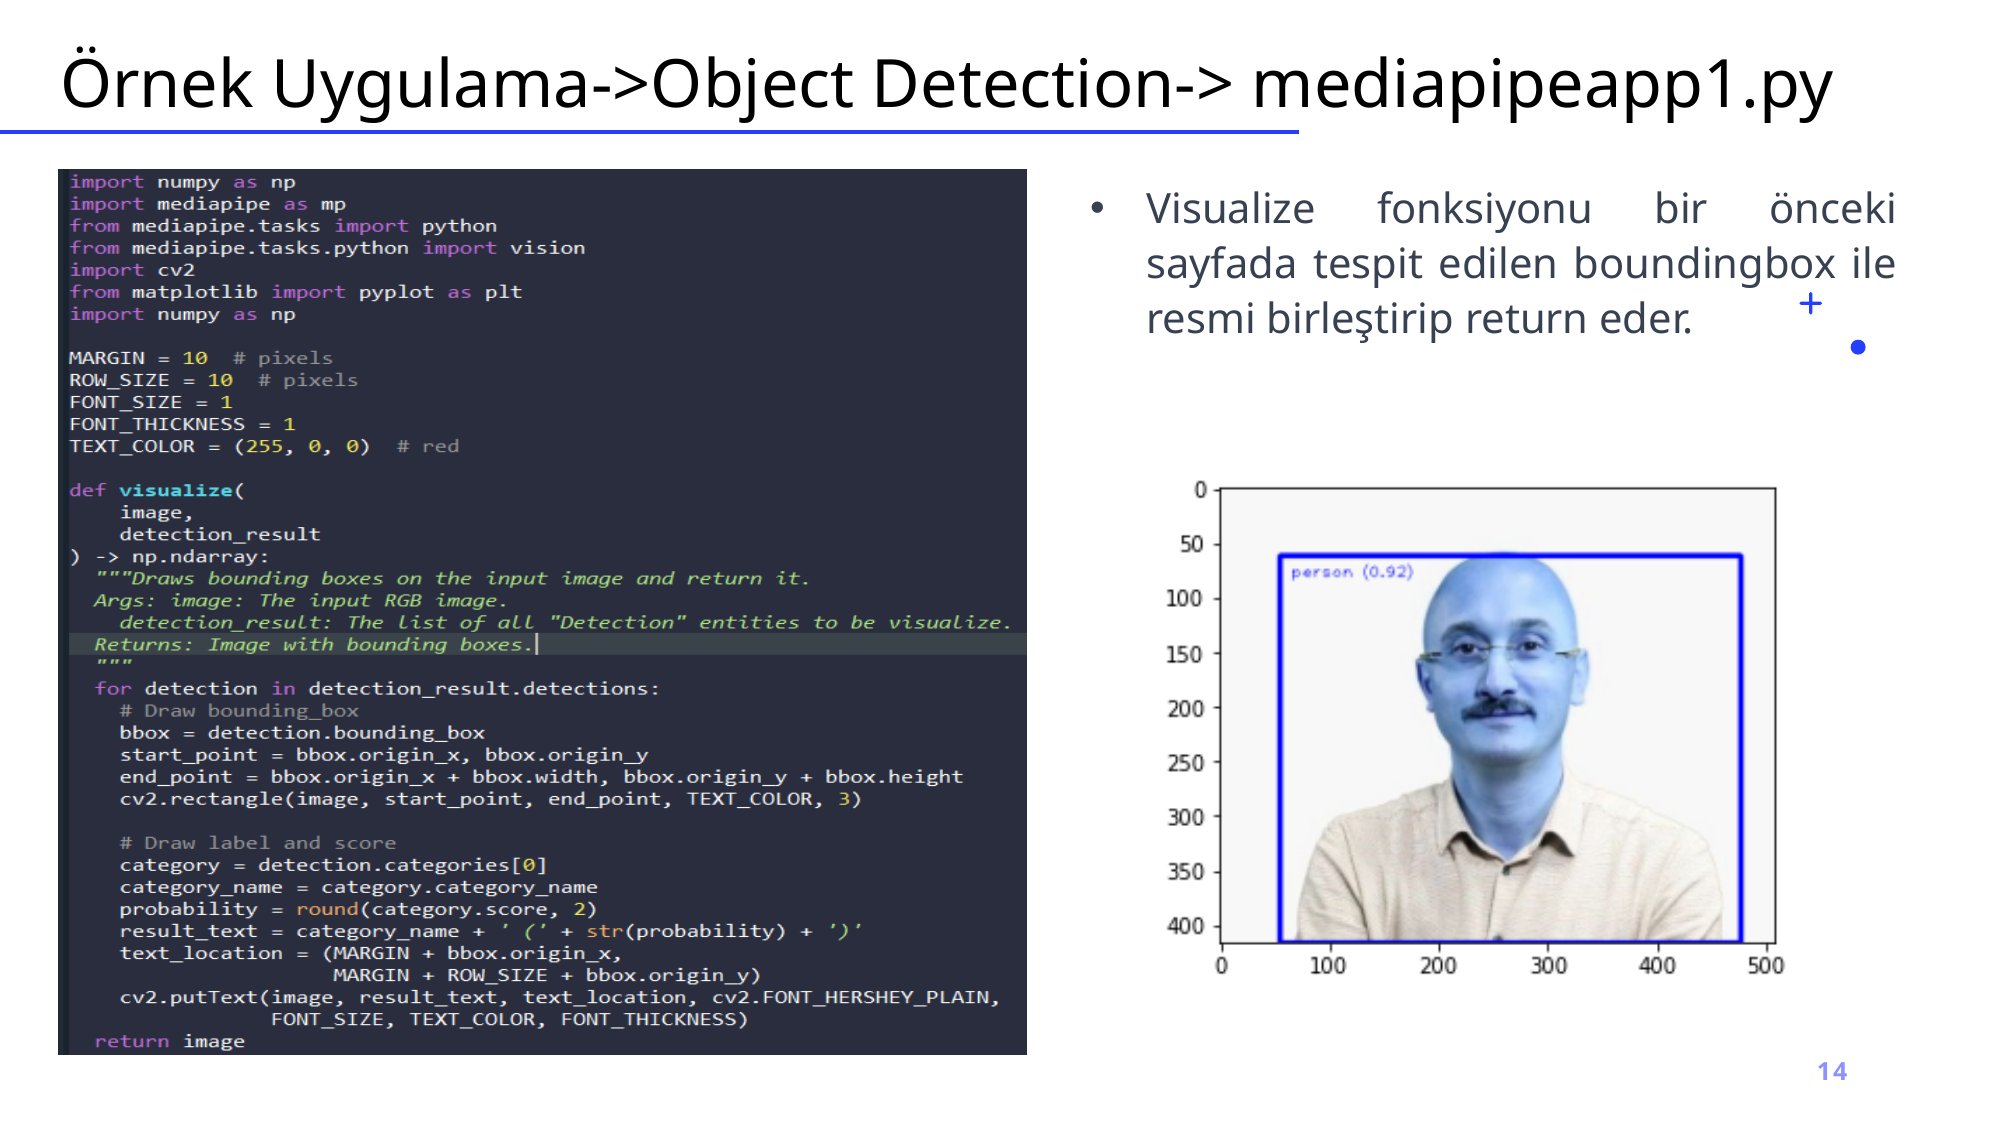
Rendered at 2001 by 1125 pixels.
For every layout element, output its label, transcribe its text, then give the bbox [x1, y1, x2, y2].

slide_number 14 [1412, 1042, 1863, 1103]
picture [58, 169, 1027, 1055]
text_box Visualize fonksiyonu bir önceki sayfada tespit edilen boundingbox ile resmi birleştirip return eder. [1075, 169, 1913, 1031]
title Örnek Uygulama->Object Detection-> mediapipeapp1.py [45, 35, 1902, 130]
picture [1151, 467, 1800, 993]
